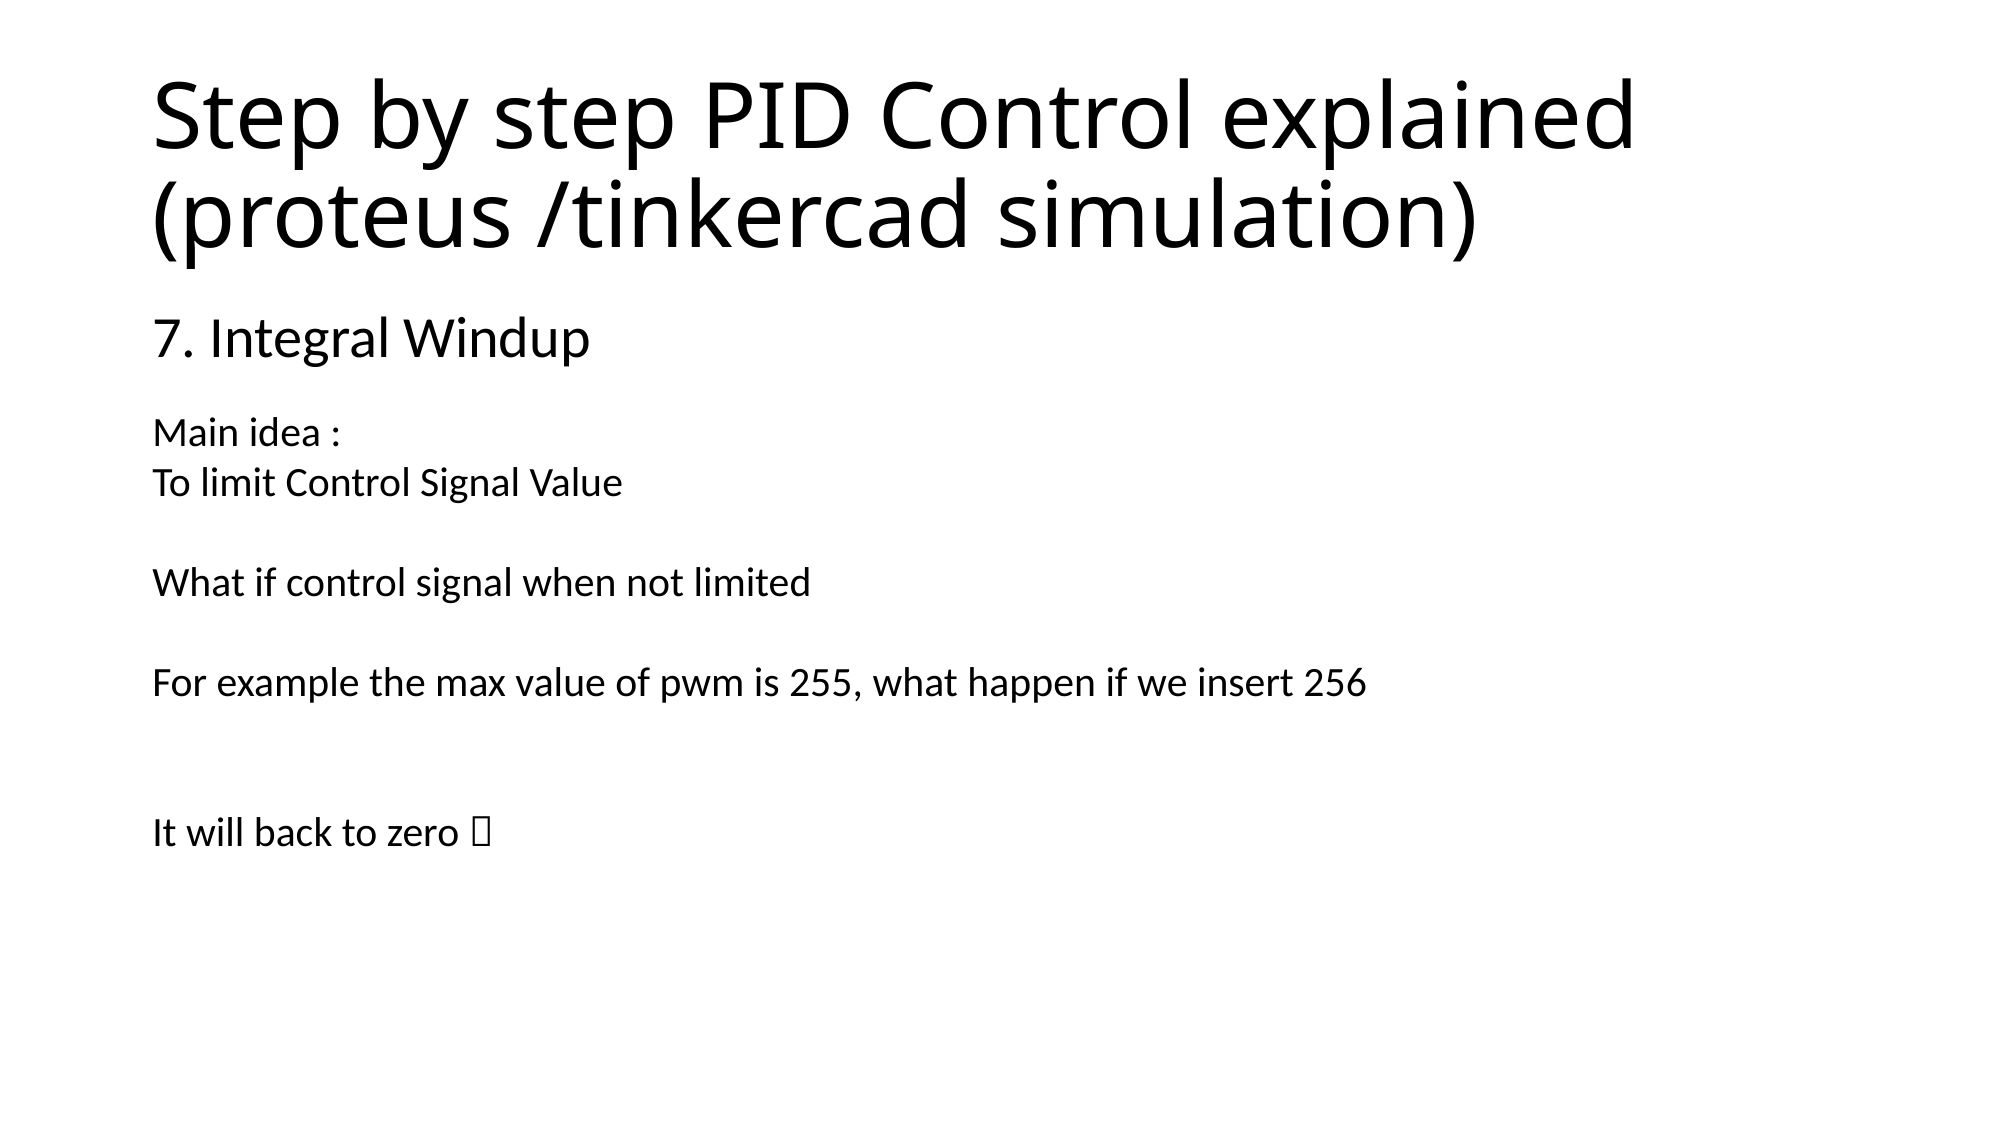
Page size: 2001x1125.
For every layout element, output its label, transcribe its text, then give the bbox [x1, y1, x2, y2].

text_box Main idea : To limit Control Signal Value What if control signal when not limited For example the max value of pwm is 255, what happen if we insert 256 It will back to zero  [137, 396, 1462, 862]
list 7. Integral Windup [137, 299, 1863, 1014]
title Step by step PID Control explained (proteus /tinkercad simulation) [137, 59, 1863, 278]
